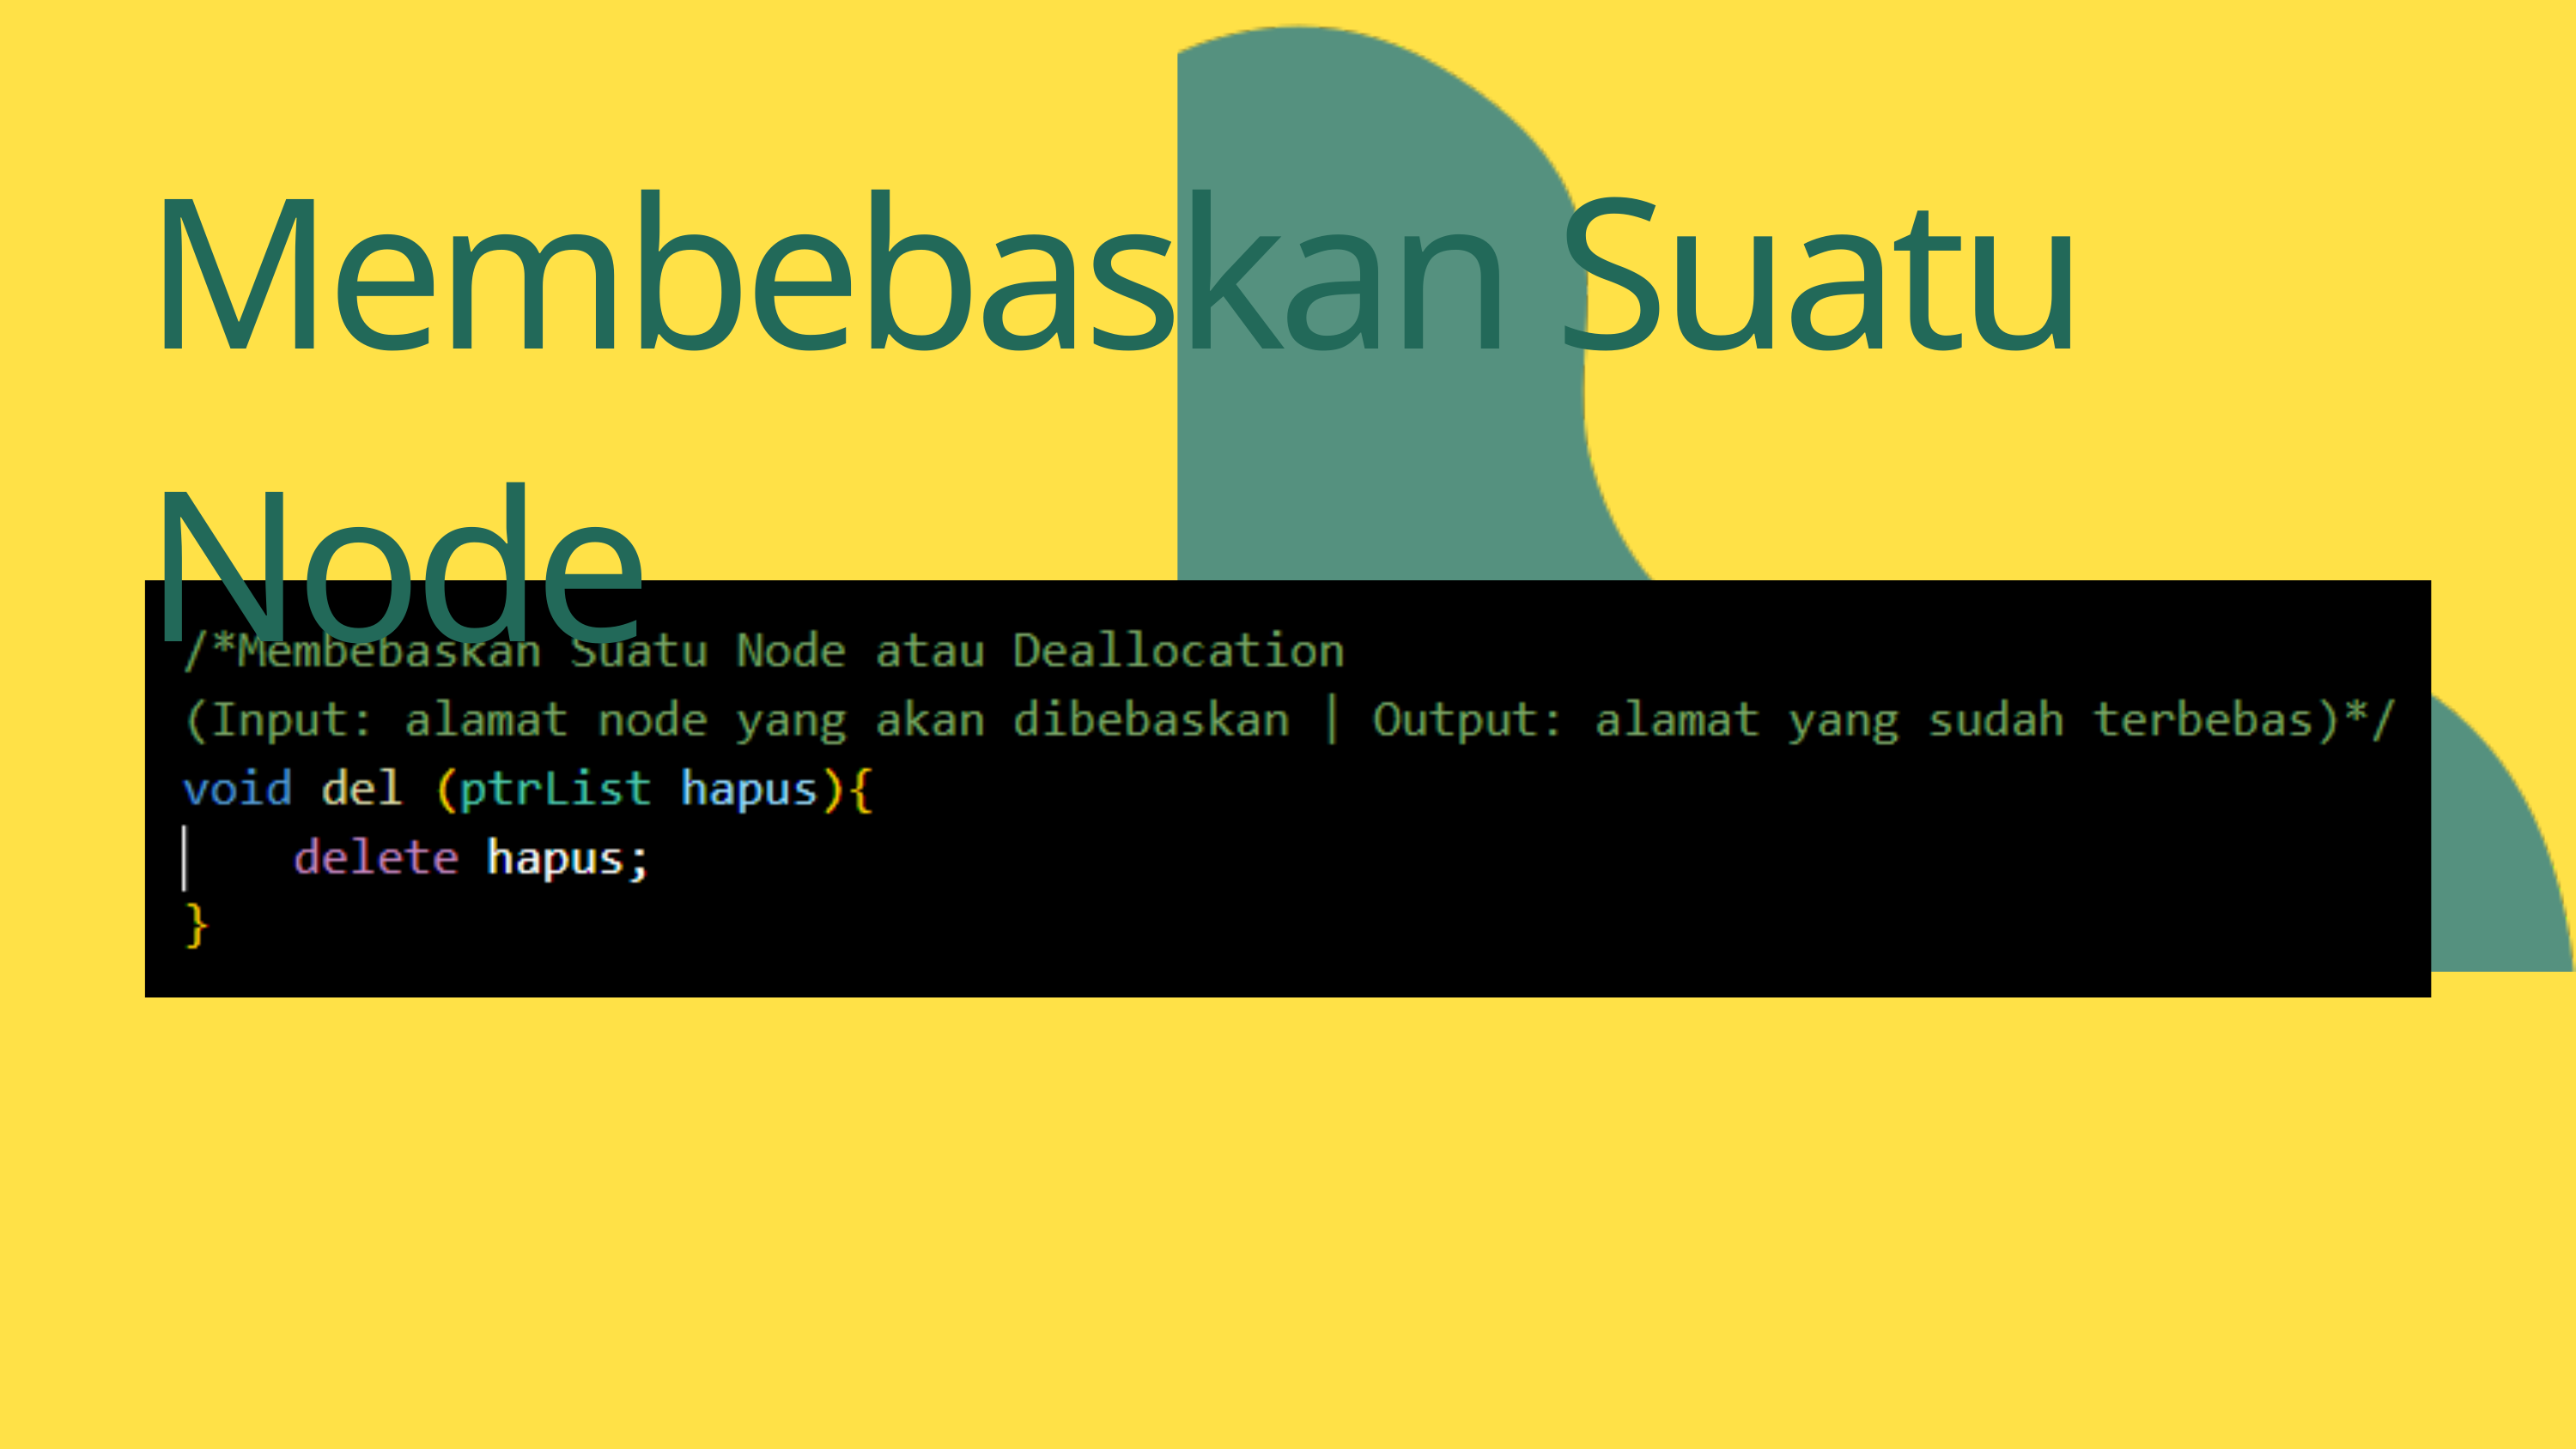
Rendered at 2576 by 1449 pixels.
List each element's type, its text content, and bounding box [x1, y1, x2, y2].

text_box [1177, 0, 2576, 972]
text_box [144, 580, 2432, 997]
text_box Membebaskan Suatu Node [144, 97, 2293, 684]
